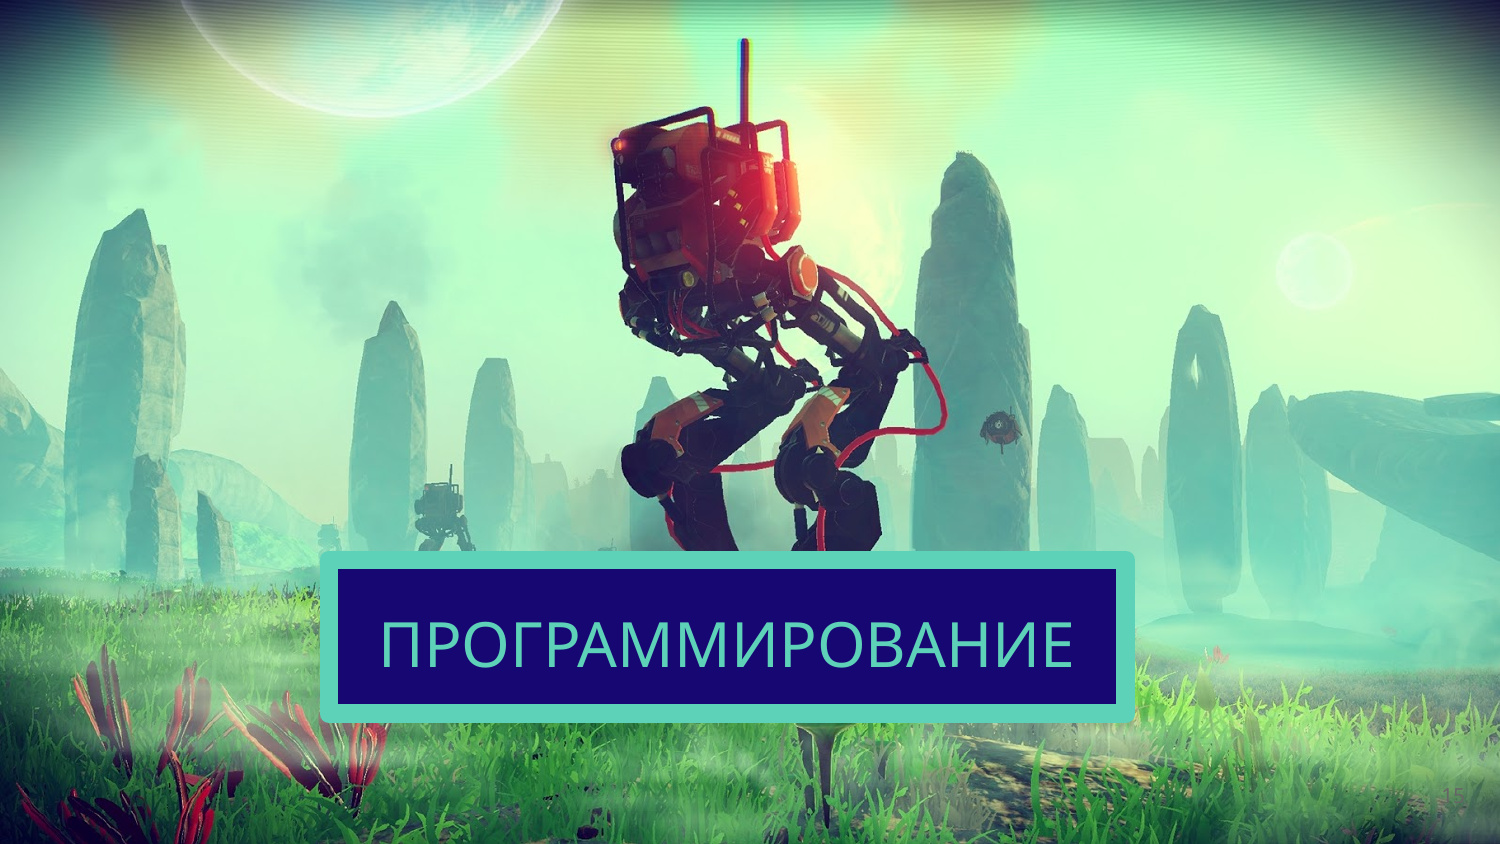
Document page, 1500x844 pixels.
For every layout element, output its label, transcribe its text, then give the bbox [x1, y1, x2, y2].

title ПРОГРАММИРОВАНИЕ [328, 559, 1126, 714]
slide_number 15 [1389, 764, 1480, 830]
picture [0, 0, 1500, 844]
